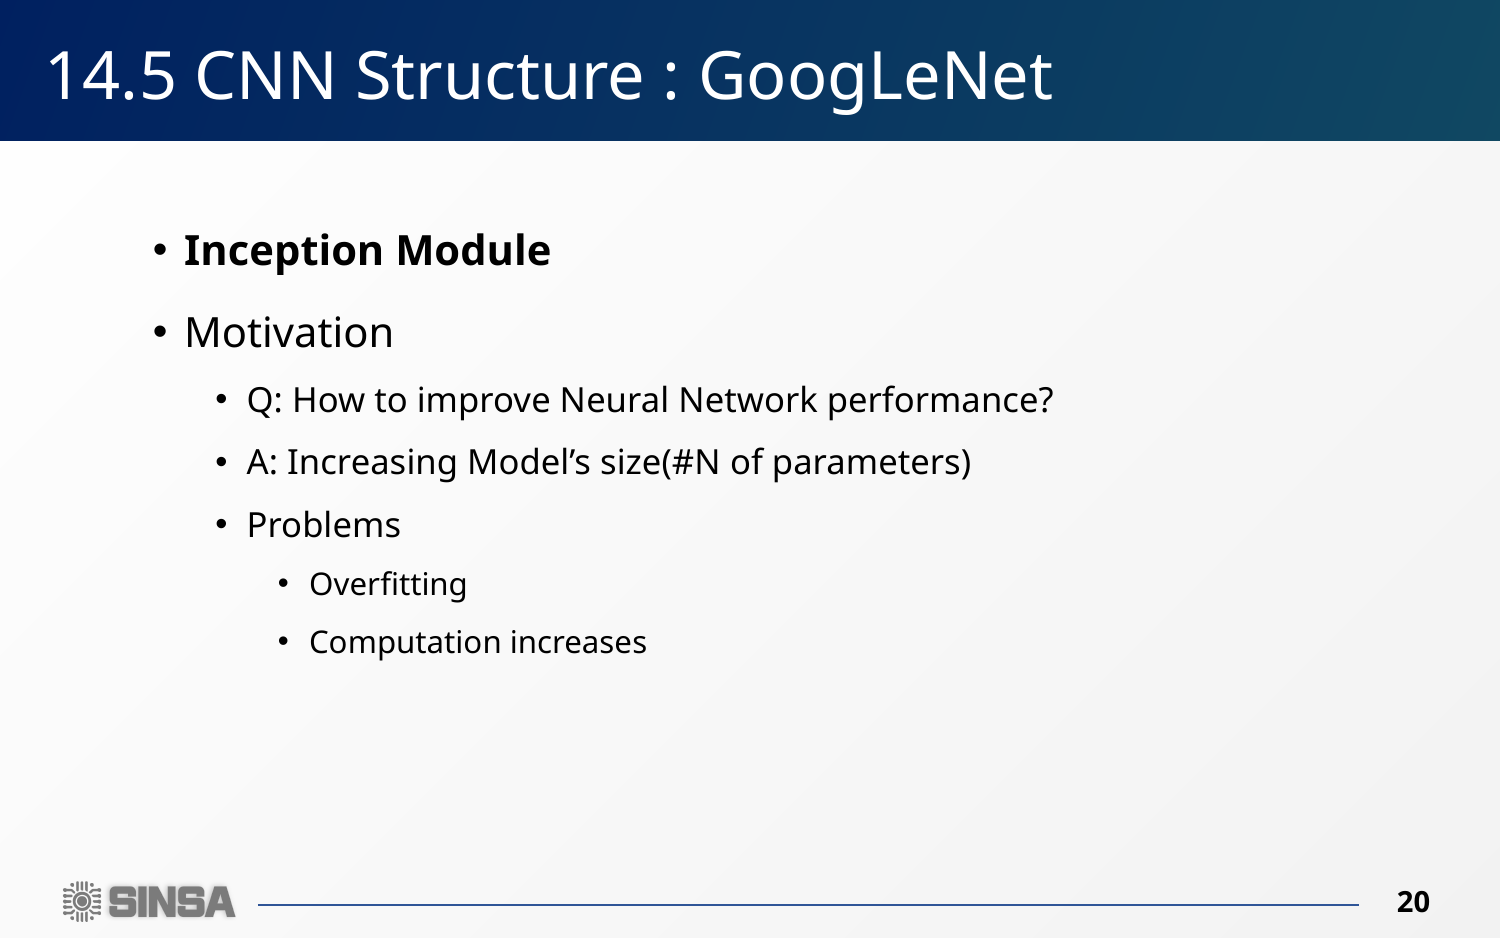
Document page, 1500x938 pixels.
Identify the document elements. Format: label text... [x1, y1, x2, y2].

title 14.5 CNN Structure : GoogLeNet [0, 0, 1500, 157]
text_box Inception Module Motivation Q: How to improve Neural Network performance? A: Increasing Model’s size(#N of parameters) Problems Overfitting Computation increases [137, 201, 1321, 789]
slide_number 20 [1335, 875, 1445, 926]
